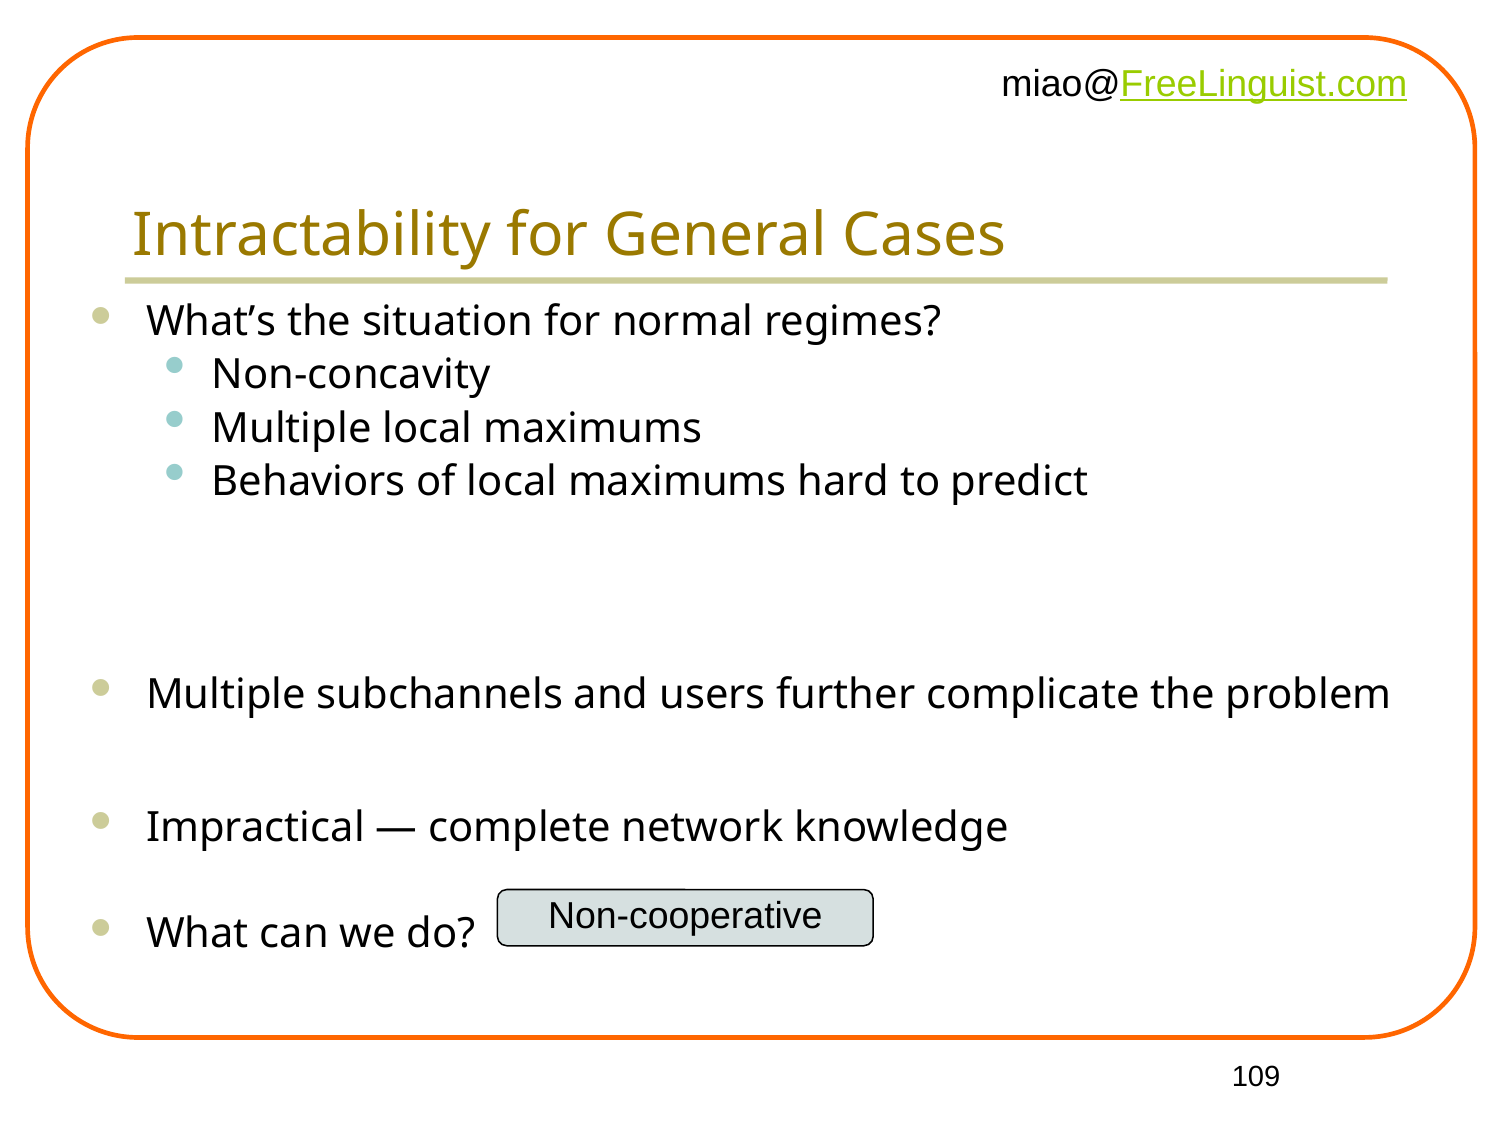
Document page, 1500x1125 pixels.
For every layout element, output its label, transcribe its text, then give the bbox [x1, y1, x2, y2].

list What’s the situation for normal regimes? Non-concavity Multiple local maximums Behaviors of local maximums hard to predict Multiple subchannels and users further complicate the problem Impractical — complete network knowledge What can we do? [74, 292, 1500, 1019]
text_box Non-cooperative [497, 889, 874, 946]
title Intractability for General Cases [117, 164, 1381, 276]
slide_number 109 [1124, 1049, 1388, 1125]
